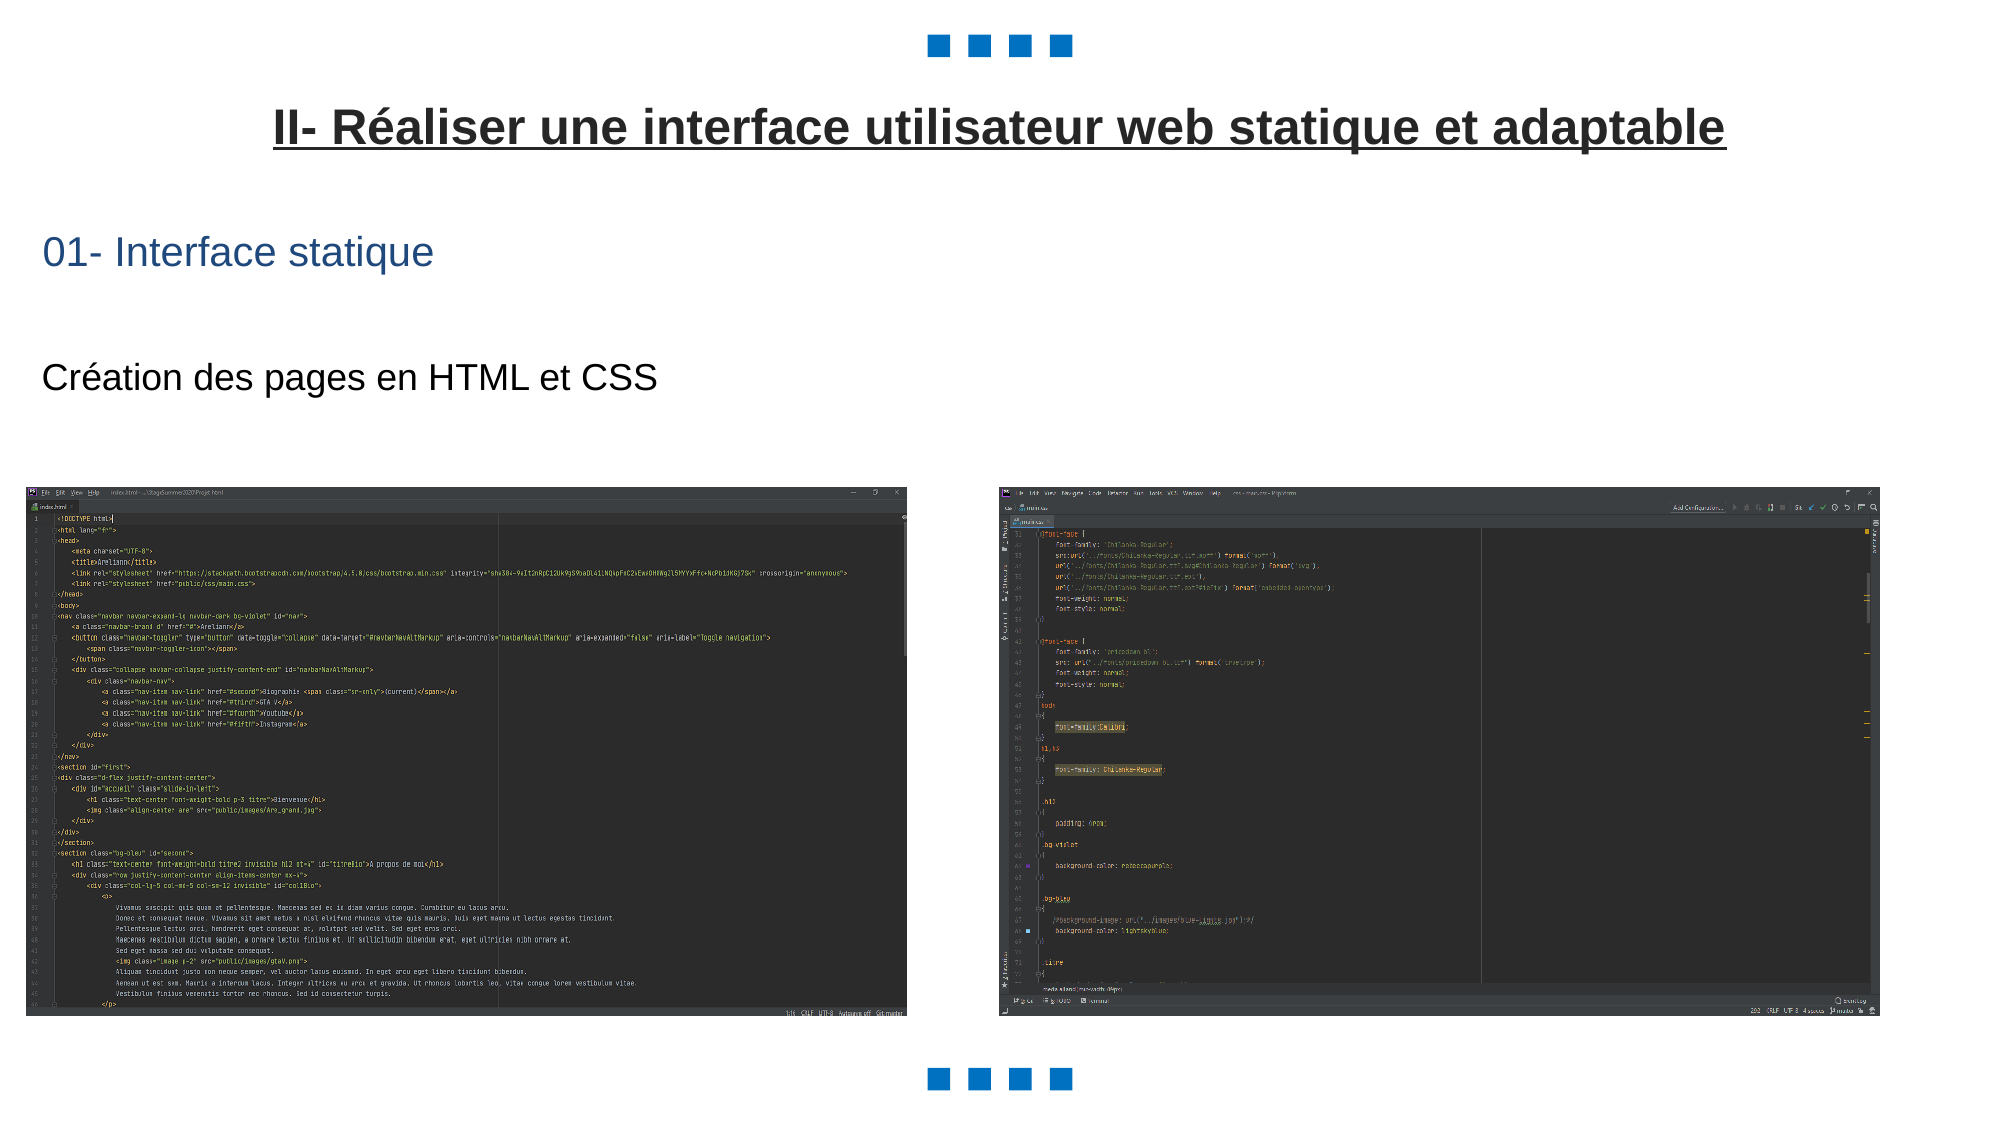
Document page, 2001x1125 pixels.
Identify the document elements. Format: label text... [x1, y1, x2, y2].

picture [999, 487, 1880, 1016]
text_box Création des pages en HTML et CSS [26, 345, 734, 406]
picture [26, 487, 907, 1016]
list 01- Interface statique [25, 203, 452, 302]
text_box II- Réaliser une interface utilisateur web statique et adaptable [236, 74, 1764, 182]
